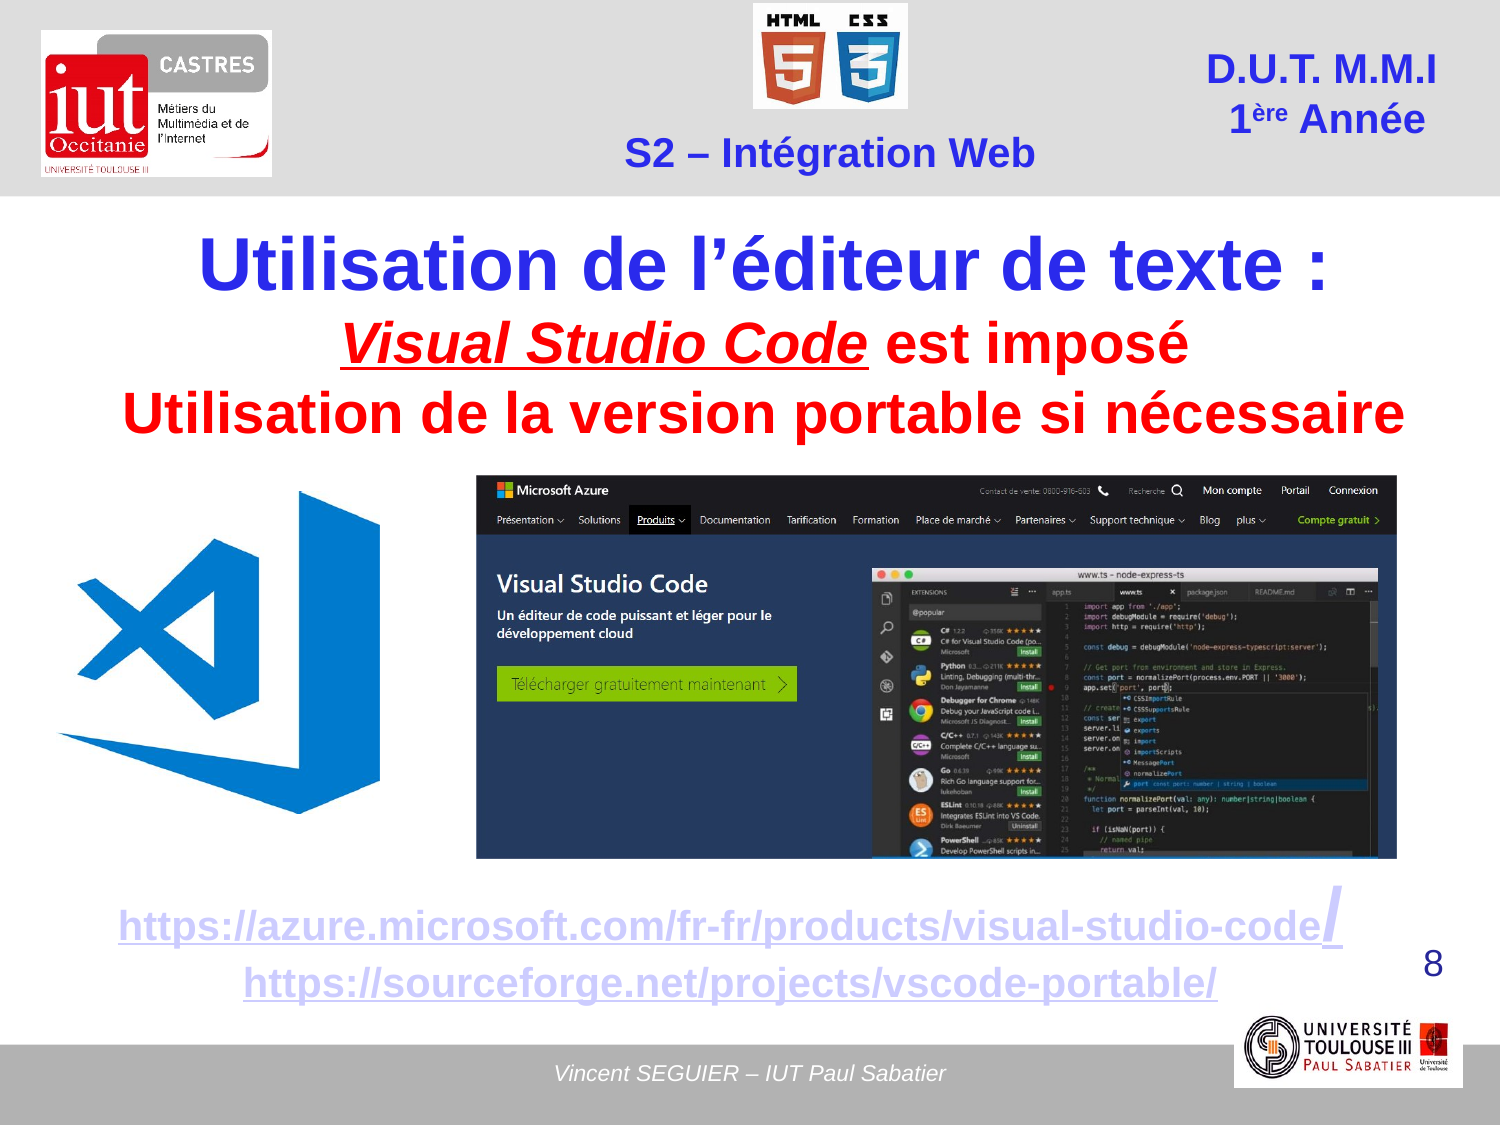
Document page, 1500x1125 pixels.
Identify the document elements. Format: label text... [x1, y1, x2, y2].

picture [41, 30, 272, 177]
picture [1234, 1064, 1463, 1088]
text_box Utilisation de l’éditeur de texte : Visual Studio Code est imposé Utilisation de la version portable si nécessaire [76, 208, 1454, 453]
picture [753, 3, 908, 109]
text_box https://azure.microsoft.com/fr-fr/products/visual-studio-code/ https://sourceforge.net/projects/vscode-portable/ [0, 858, 1500, 1064]
picture [56, 491, 380, 814]
picture [476, 475, 1397, 859]
